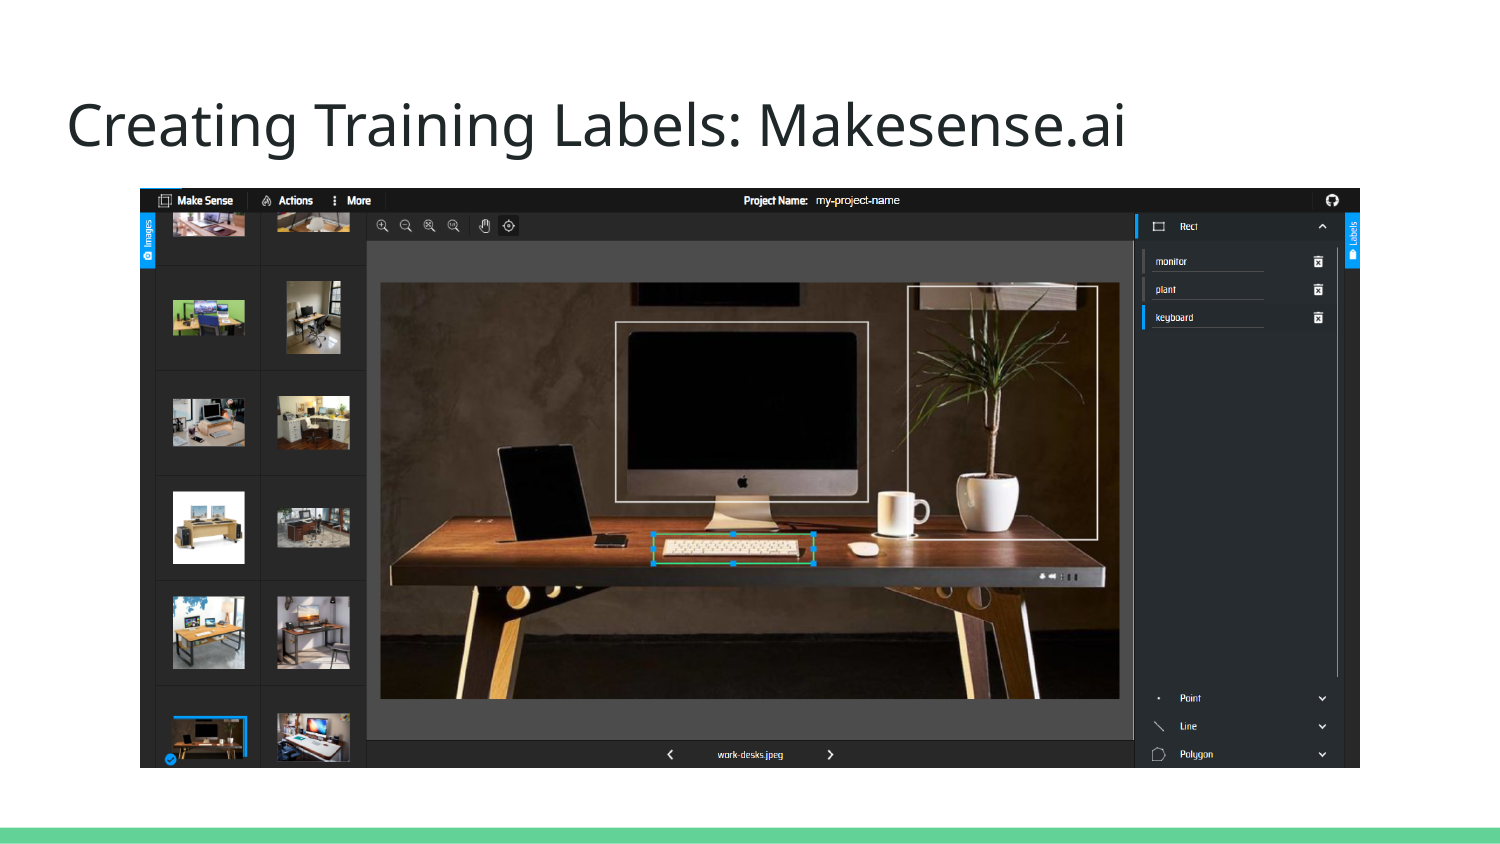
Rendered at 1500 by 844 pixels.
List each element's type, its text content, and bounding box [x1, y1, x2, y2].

title Creating Training Labels: Makesense.ai [51, 72, 1449, 167]
picture [140, 188, 1360, 768]
